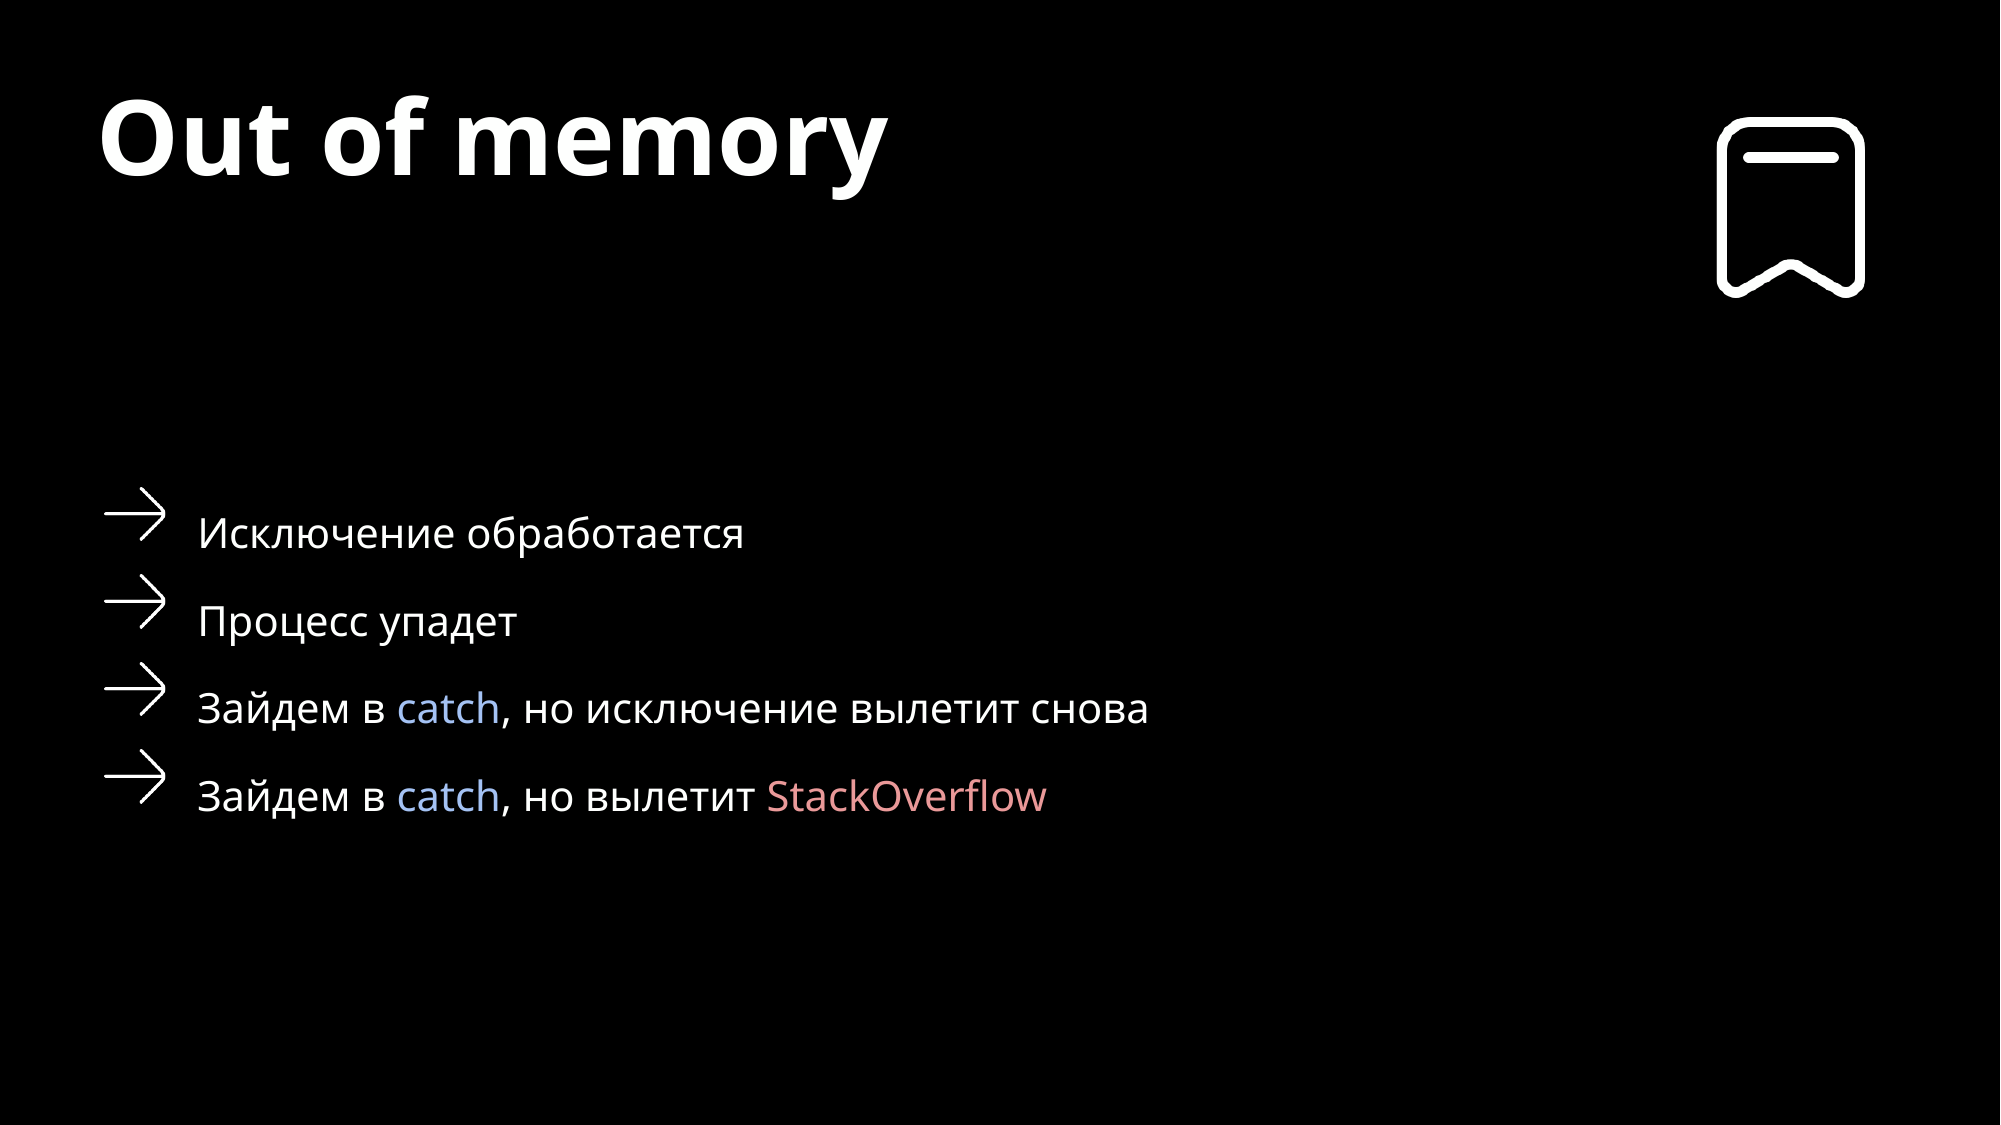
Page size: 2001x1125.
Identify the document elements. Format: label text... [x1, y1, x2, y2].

picture [96, 475, 173, 552]
picture [96, 562, 173, 640]
title Out of memory [96, 95, 1676, 293]
picture [96, 650, 173, 727]
text_box Зайдем в catch, но вылетит StackOverflow [197, 752, 1646, 820]
text_box Зайдем в catch, но исключение вылетит снова [197, 664, 1646, 733]
picture [1677, 95, 1904, 322]
picture [96, 737, 173, 815]
text_box Исключение обработается [197, 489, 1646, 558]
text_box Процесс упадет [197, 577, 1646, 645]
